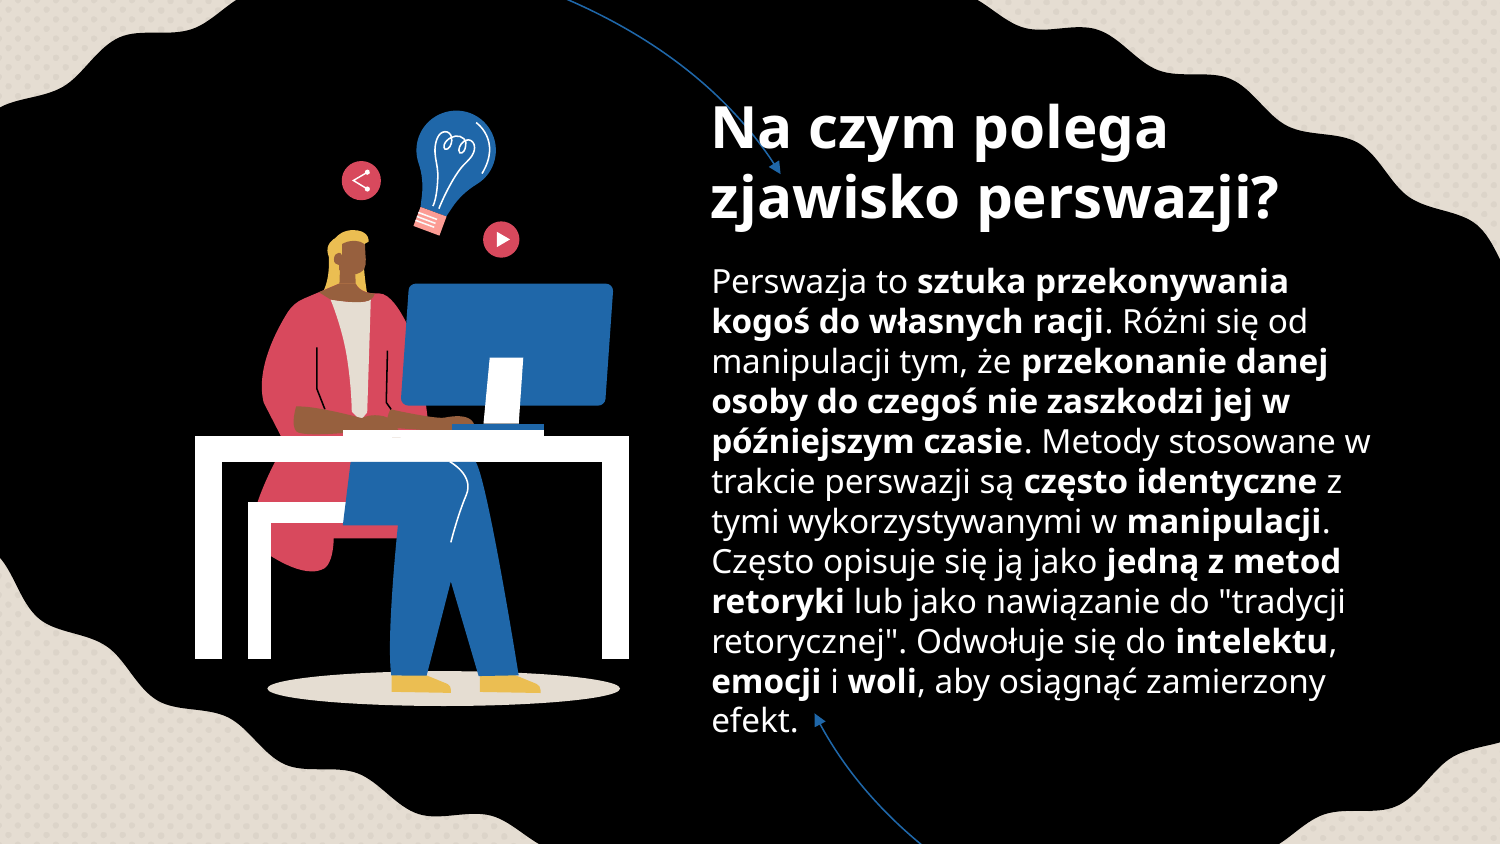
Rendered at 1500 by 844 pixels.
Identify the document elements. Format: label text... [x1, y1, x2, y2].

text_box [195, 110, 630, 707]
title Na czym polega zjawisko perswazji? [695, 0, 1388, 245]
subtitle Perswazja to sztuka przekonywania kogoś do własnych racji. Różni się od manipulacji tym, że przekonanie danej osoby do czegoś nie zaszkodzi jej w późniejszym czasie. Metody stosowane w trakcie perswazji są często identyczne z tymi wykorzystywanymi w manipulacji. Często opisuje się ją jako jedną z metod retoryki lub jako nawiązanie do "tradycji retorycznej". Odwołuje się do intelektu, emocji i woli, aby osiągnąć zamierzony efekt. [696, 245, 1389, 763]
